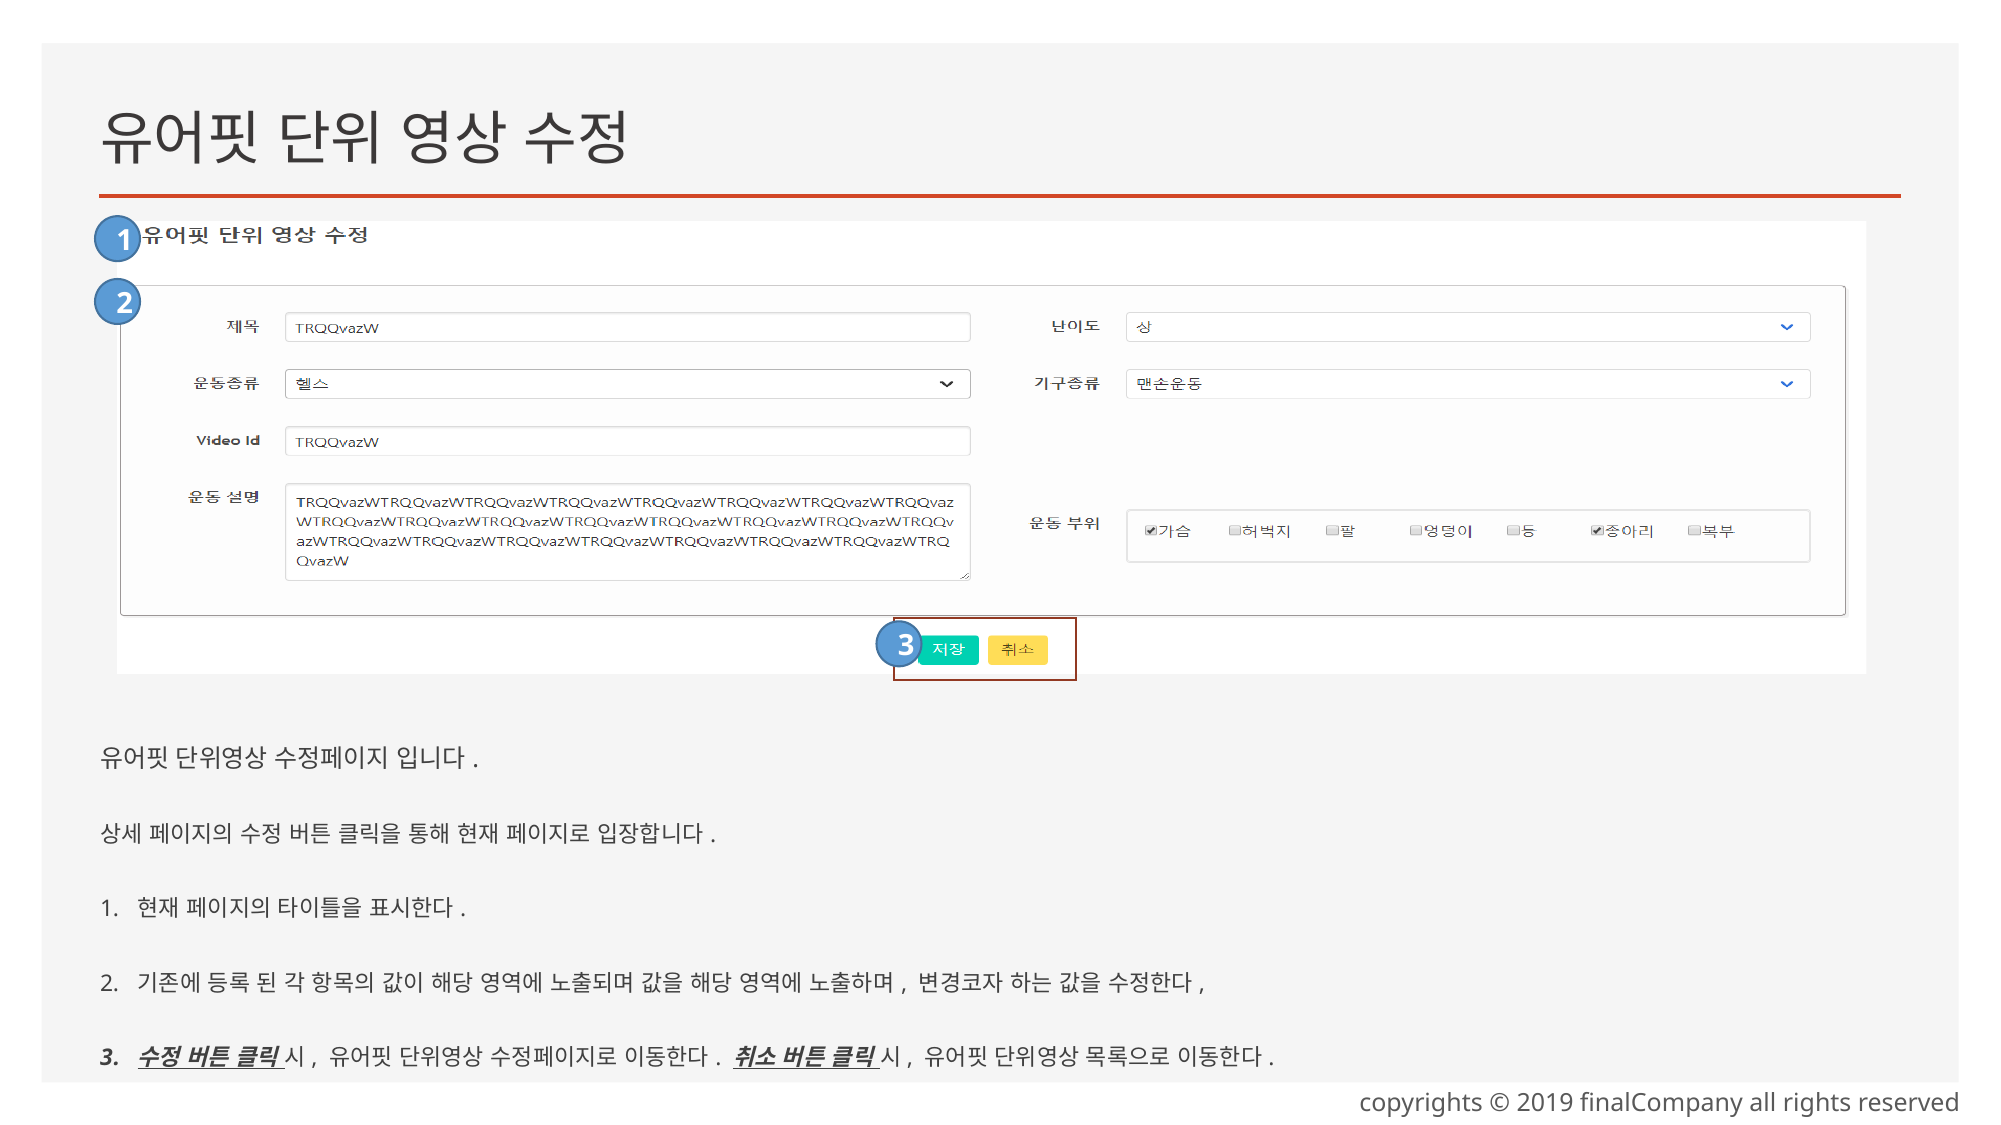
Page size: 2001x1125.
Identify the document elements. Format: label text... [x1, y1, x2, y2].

text_box 1 [93, 215, 134, 263]
text_box 유어핏 단위영상 수정페이지 입니다. 상세 페이지의 수정 버튼 클릭을 통해 현재 페이지로 입장합니다. 현재 페이지의 타이틀을 표시한다. 기존에 등록 된 각 항목의 값이 해당 영역에 노출되며 값을 해당 영역에 노출하며, 변경코자 하는 값을 수정한다, 수정 버튼 클릭 시, 유어핏 단위영상 수정페이지로 이동한다. 취소 버튼 클릭 시, 유어핏 단위영상 목록으로 이동한다. [85, 719, 1915, 1112]
title 유어핏 단위 영상 수정 [85, 73, 1447, 179]
text_box copyrights © 2019 finalCompany all rights reserved [1184, 1071, 2000, 1125]
picture [117, 221, 1867, 674]
text_box 2 [93, 277, 117, 325]
text_box [893, 674, 1077, 681]
